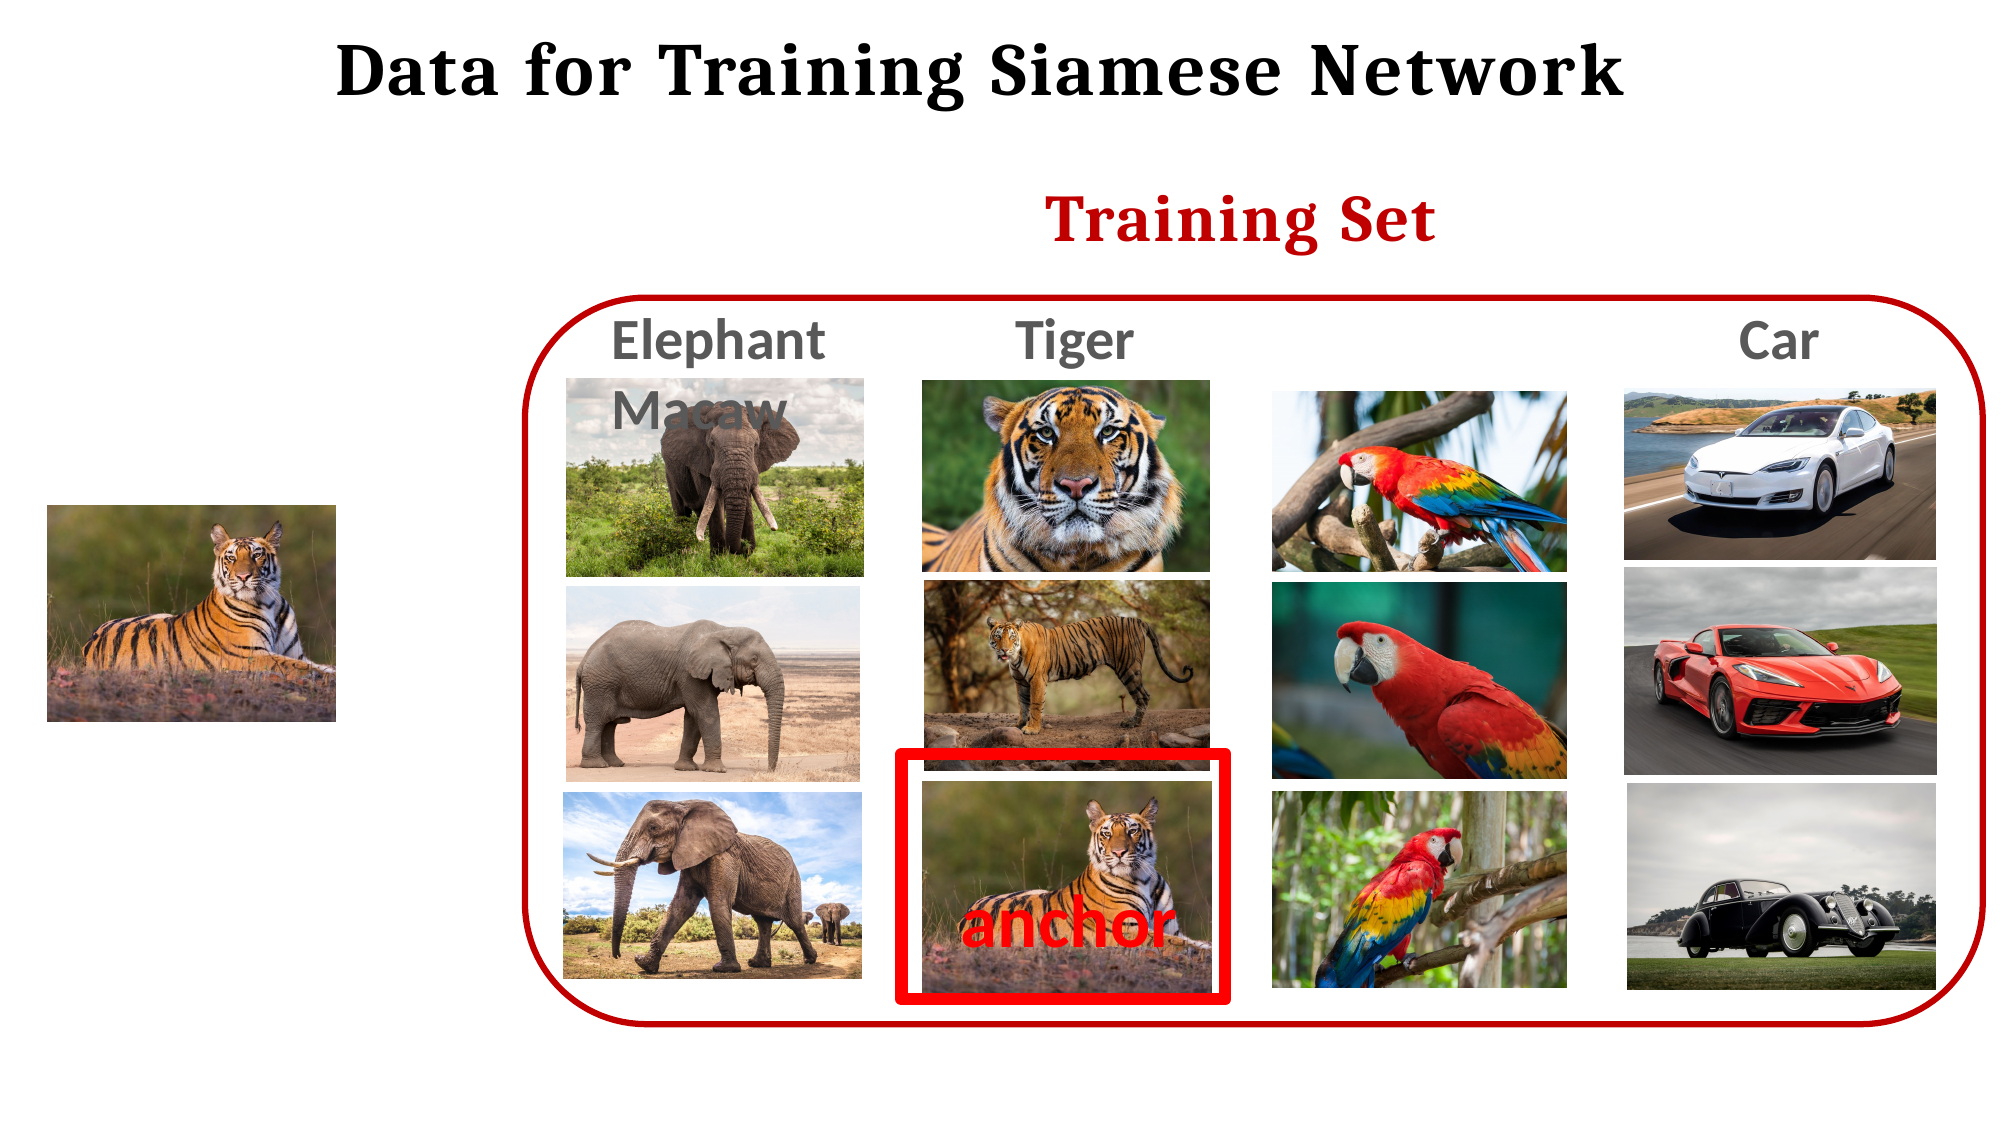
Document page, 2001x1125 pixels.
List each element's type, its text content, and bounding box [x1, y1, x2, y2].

title Data for Training Siamese Network [332, 18, 1668, 209]
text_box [521, 294, 1987, 1028]
picture [46, 505, 336, 723]
text_box Training Set Elephant Tiger Macaw [609, 172, 1509, 292]
